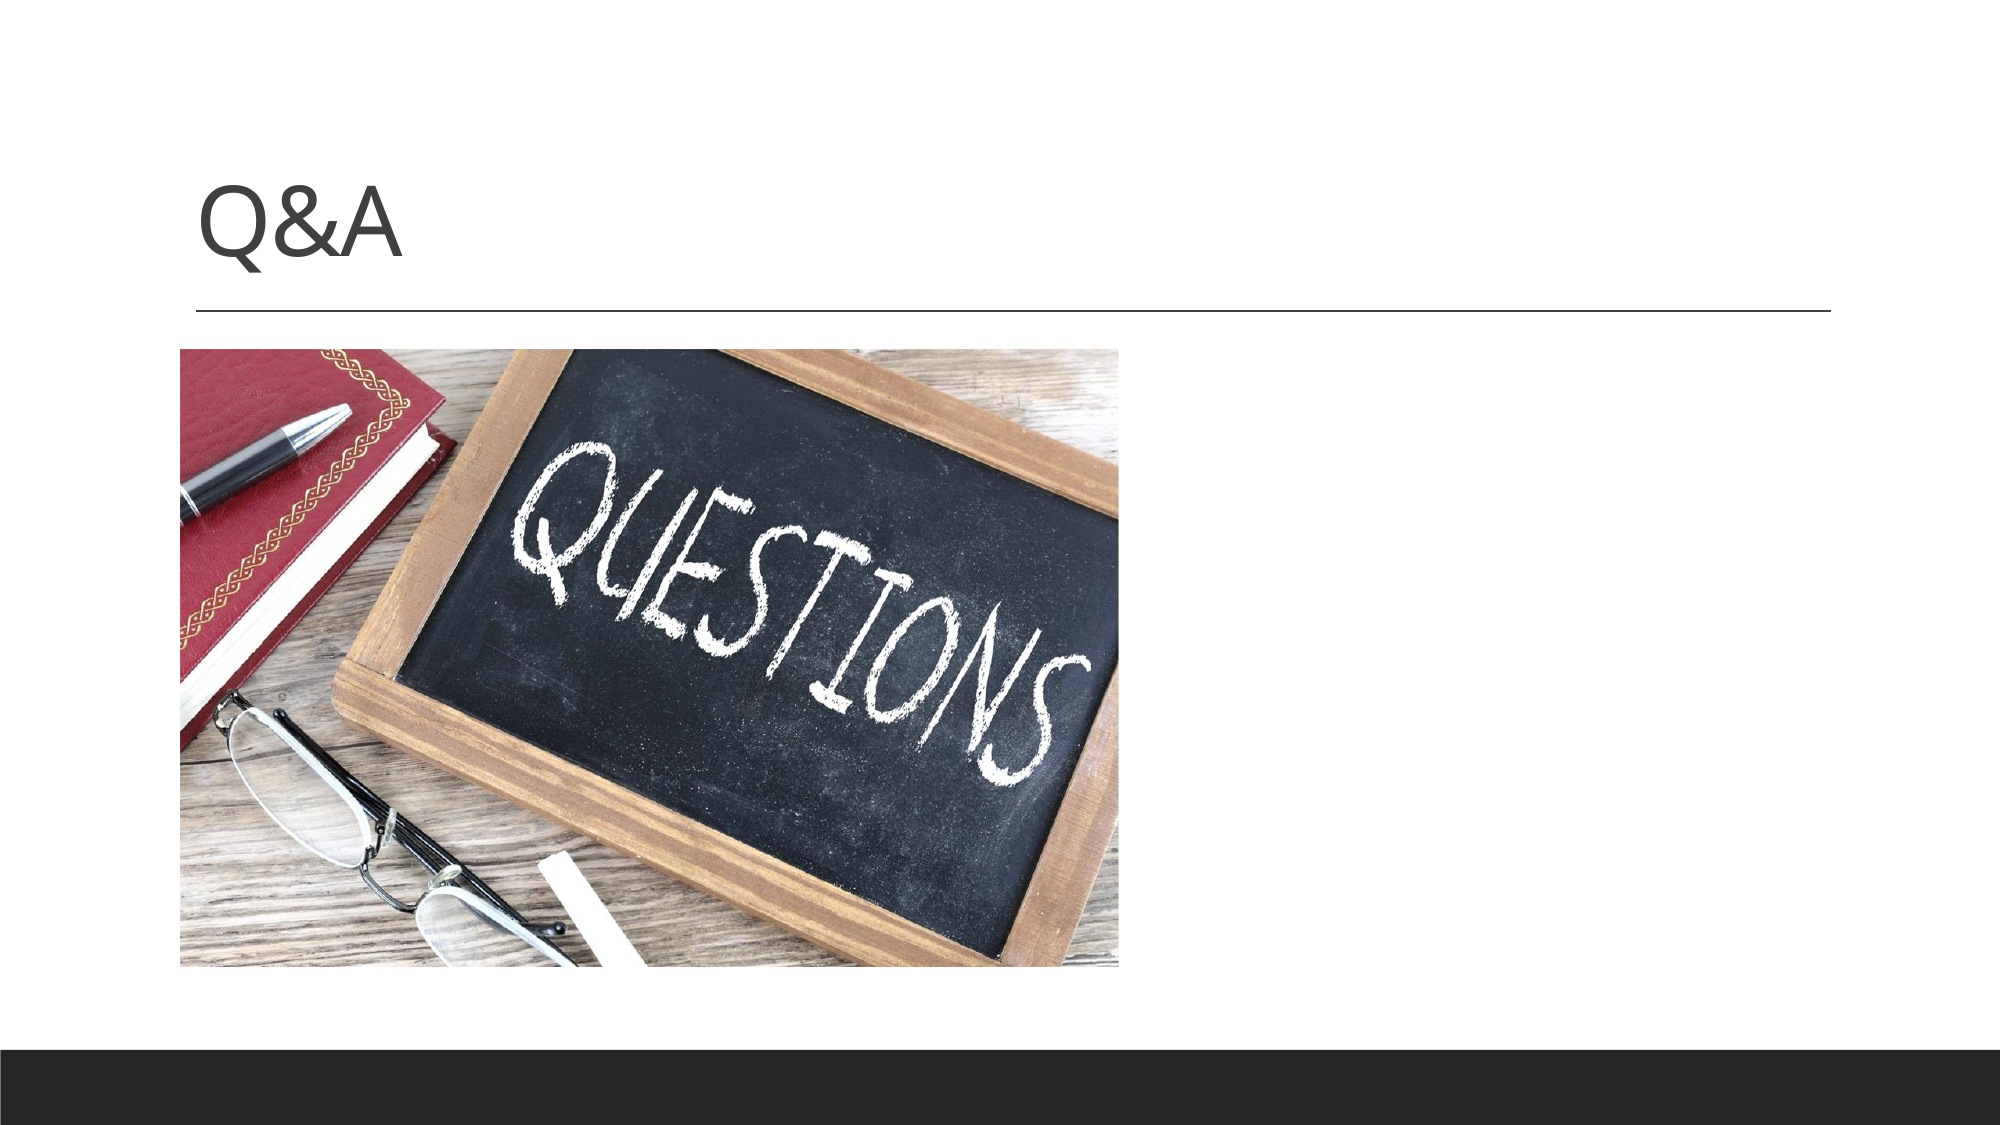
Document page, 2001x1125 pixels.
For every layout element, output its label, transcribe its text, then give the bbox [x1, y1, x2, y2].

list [179, 348, 1119, 967]
title Q&A [180, 47, 1830, 285]
